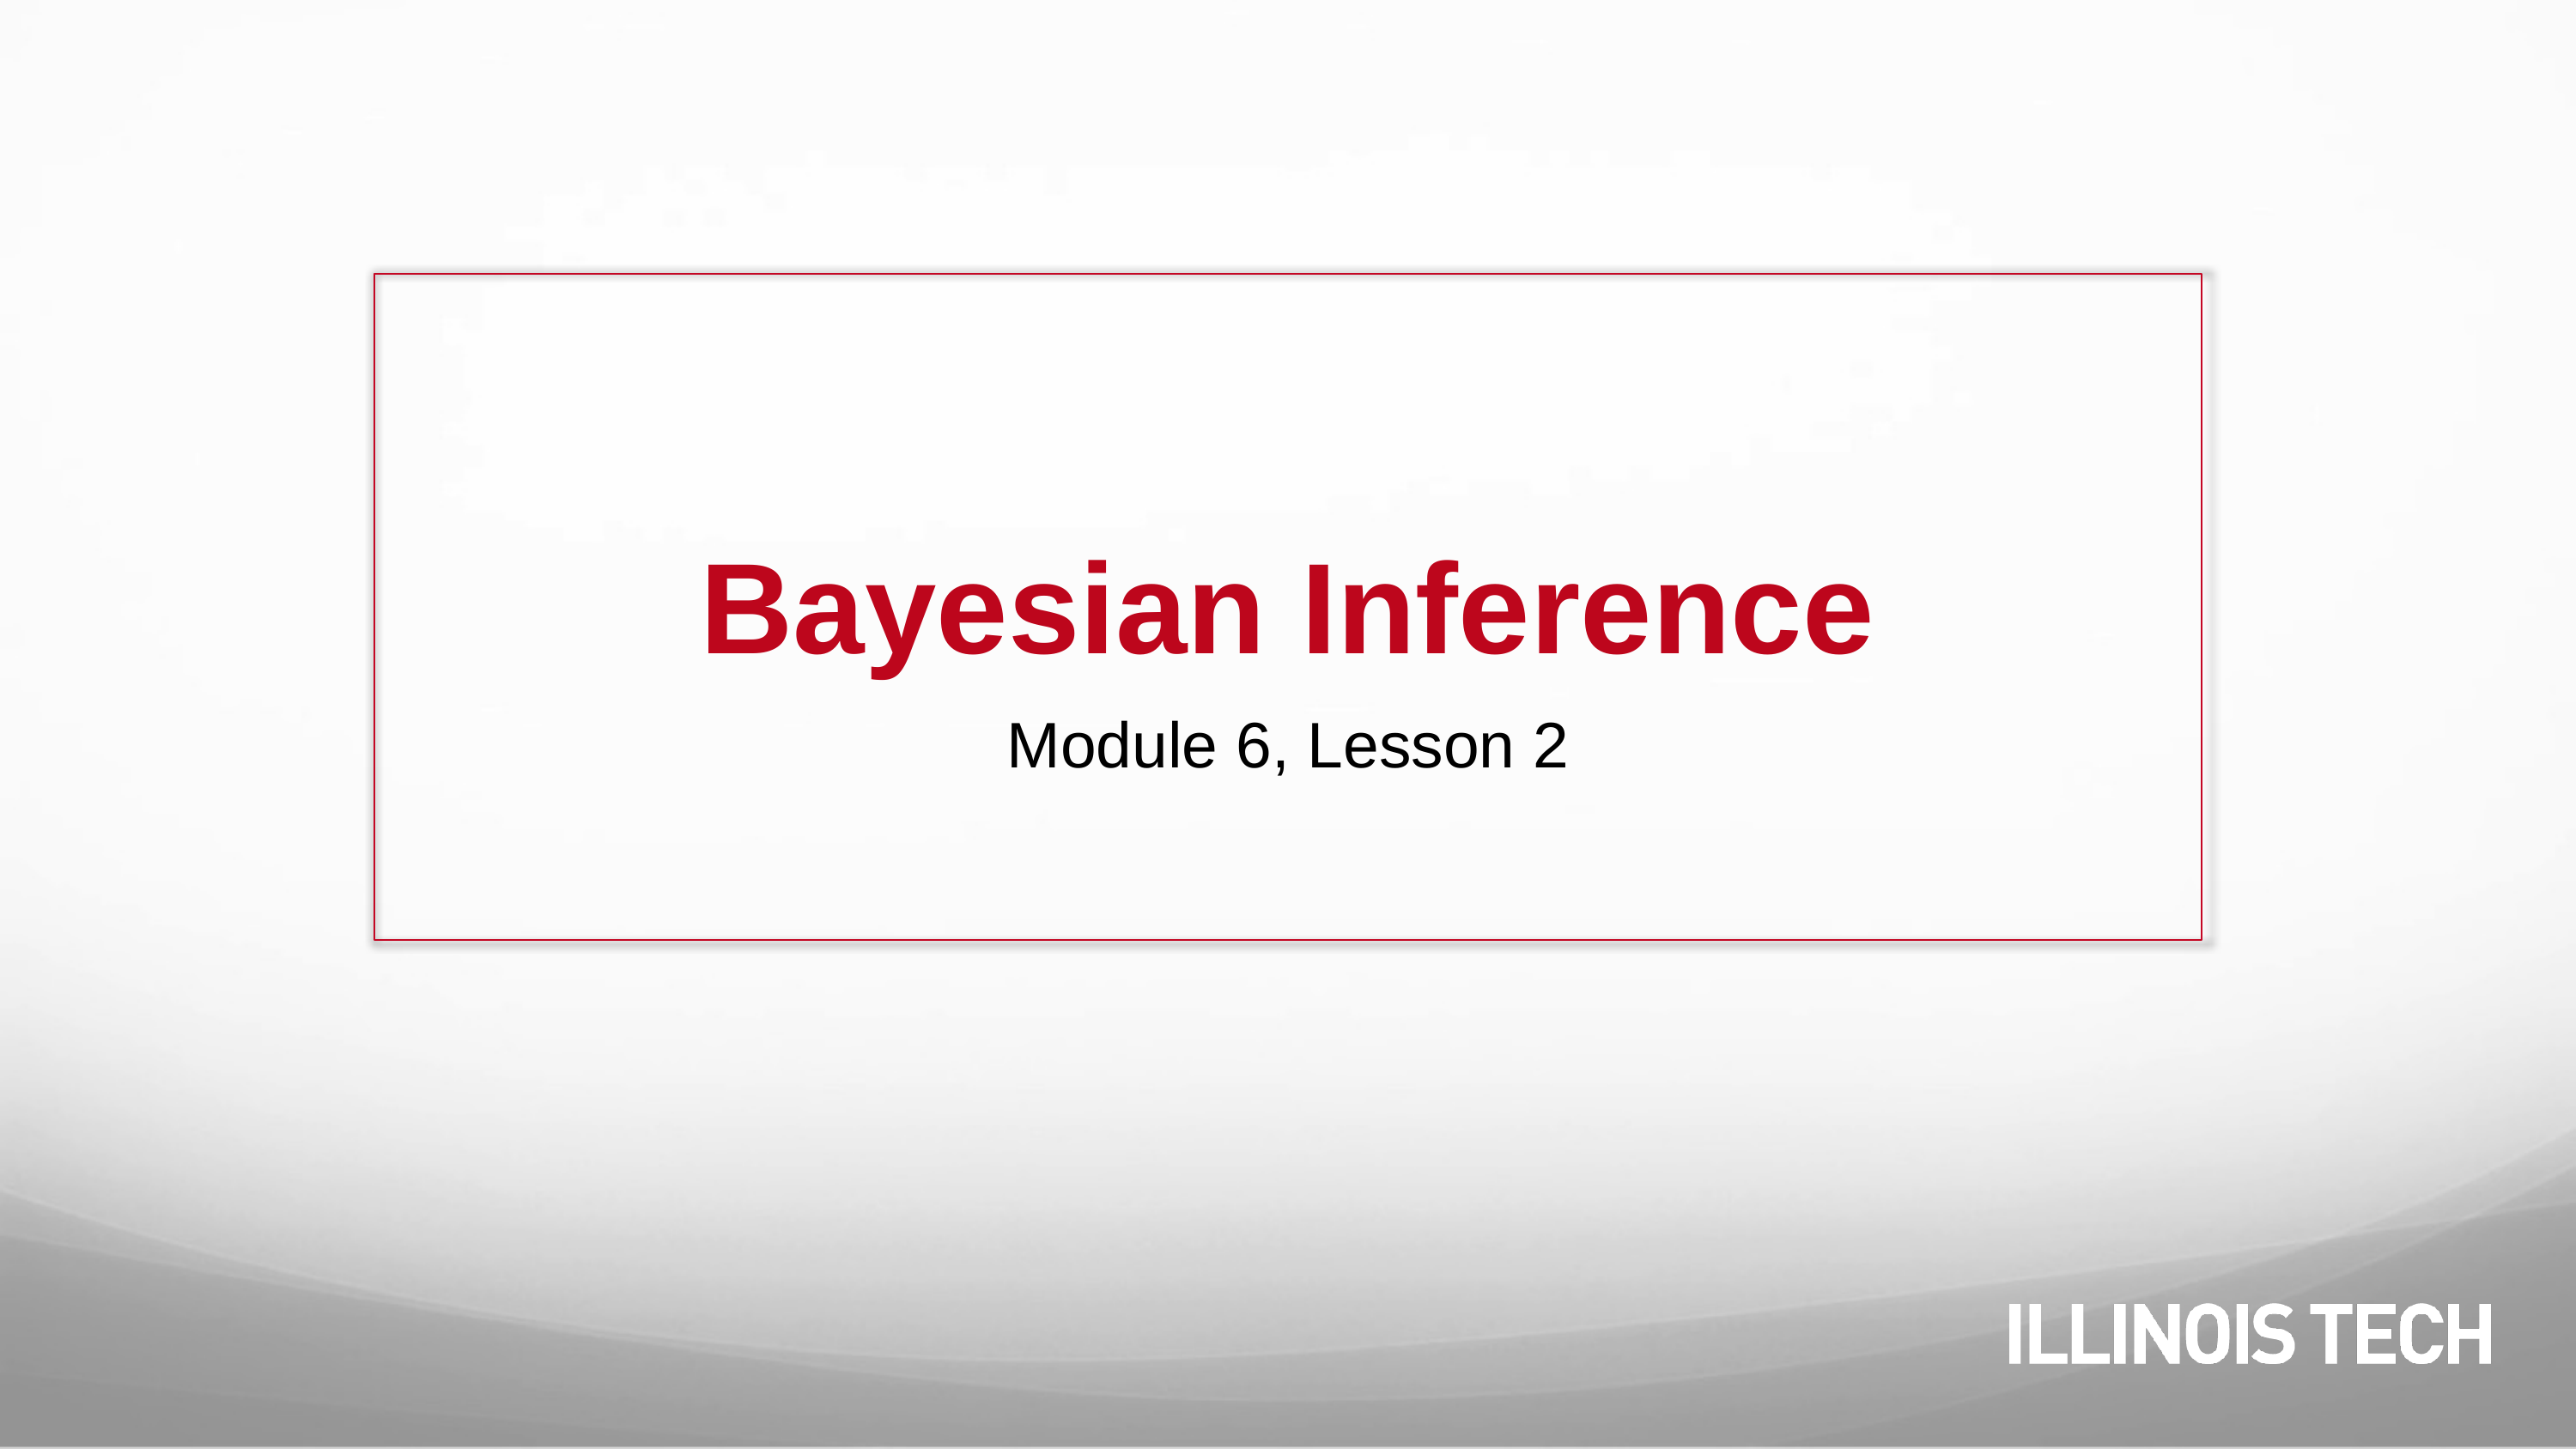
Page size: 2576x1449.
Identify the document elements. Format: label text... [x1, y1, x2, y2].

picture [0, 0, 2576, 1449]
subtitle Module 6, Lesson 2 [372, 697, 2204, 891]
title Bayesian Inference [372, 322, 2204, 687]
